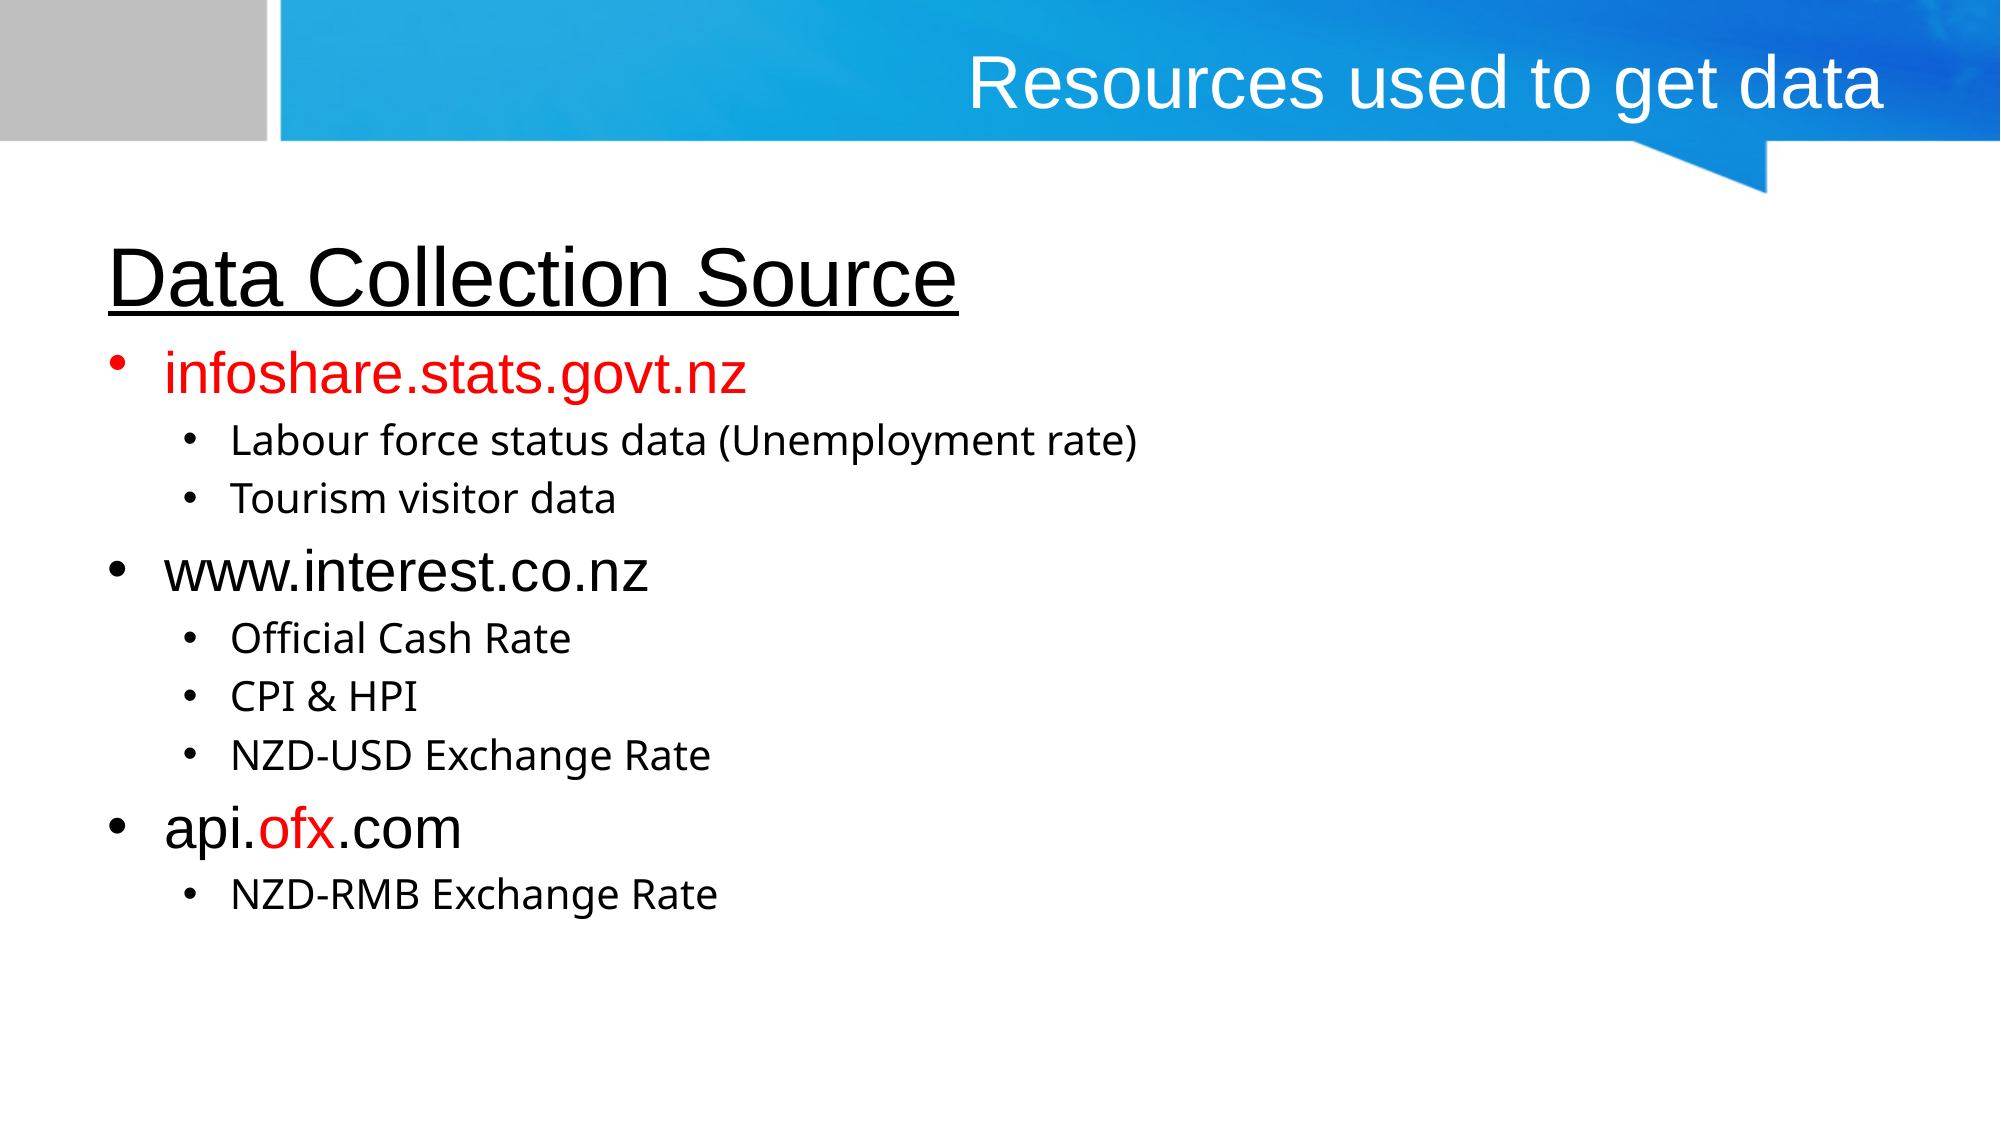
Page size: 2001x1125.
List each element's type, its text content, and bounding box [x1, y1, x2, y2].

picture [0, 0, 2000, 1125]
title Resources used to get data [99, 30, 1901, 127]
list Data Collection Source infoshare.stats.govt.nz Labour force status data (Unemployment rate) Tourism visitor data www.interest.co.nz Official Cash Rate CPI & HPI NZD-USD Exchange Rate api.ofx.com NZD-RMB Exchange Rate [92, 215, 1908, 970]
